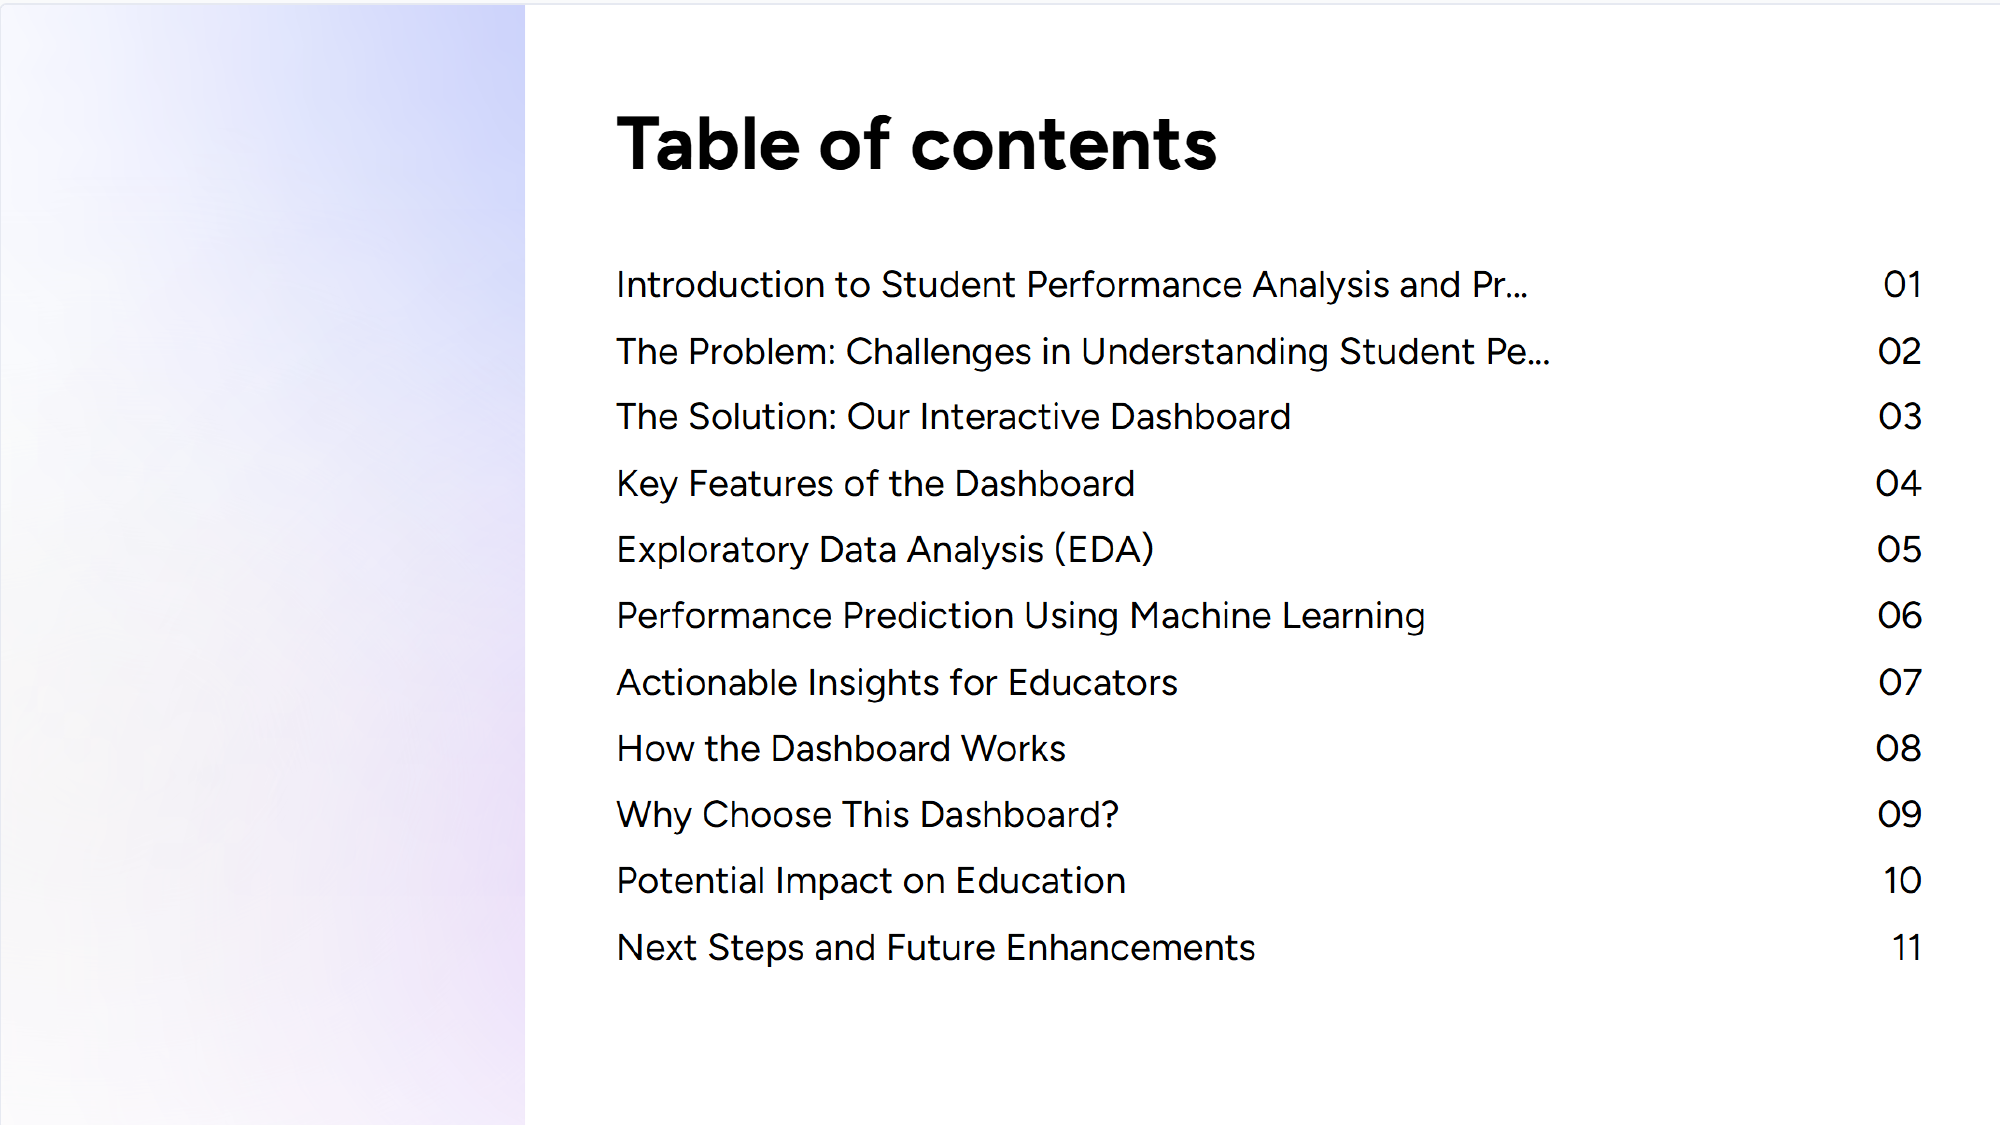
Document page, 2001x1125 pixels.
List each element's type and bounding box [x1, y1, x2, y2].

list [0, 0, 2000, 1125]
